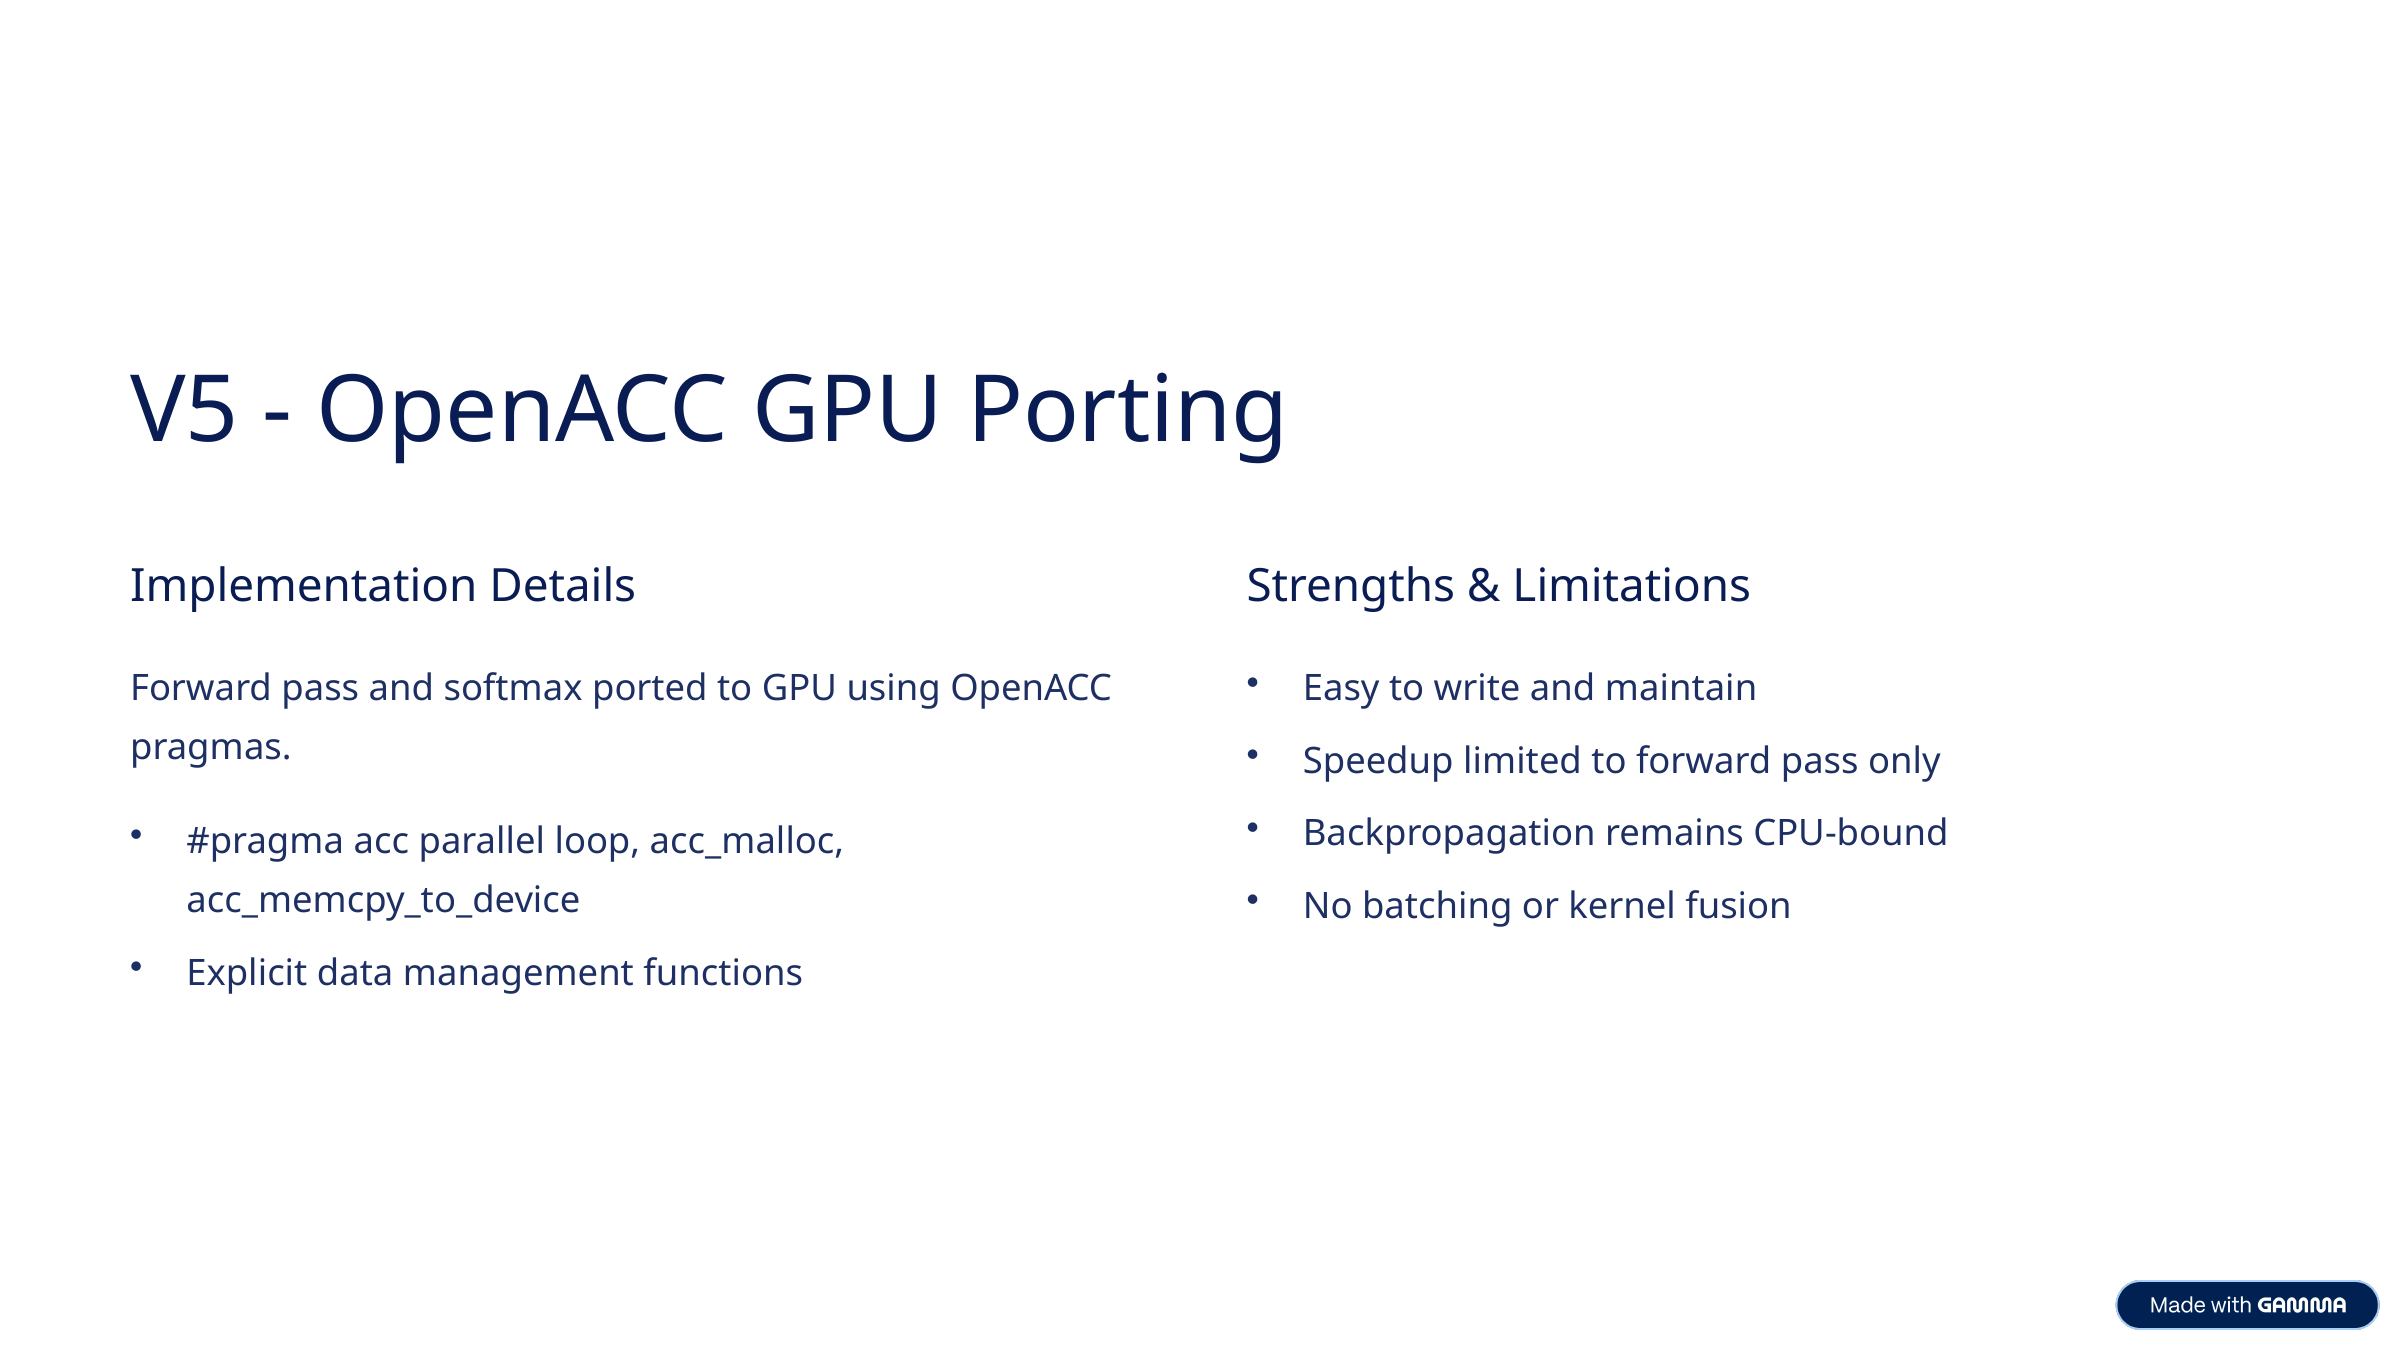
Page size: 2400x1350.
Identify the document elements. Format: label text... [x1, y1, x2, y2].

picture [2106, 1271, 2389, 1339]
text_box Speedup limited to forward pass only [1246, 721, 2271, 781]
text_box Forward pass and softmax ported to GPU using OpenACC pragmas. [130, 648, 1155, 768]
text_box V5 - OpenACC GPU Porting [130, 344, 1338, 461]
text_box Backpropagation remains CPU-bound [1246, 793, 2271, 854]
text_box No batching or kernel fusion [1246, 866, 2271, 926]
text_box Explicit data management functions [130, 933, 1155, 993]
text_box Strengths & Limitations [1246, 553, 1767, 612]
text_box #pragma acc parallel loop, acc_malloc, acc_memcpy_to_device [130, 801, 1155, 921]
text_box Easy to write and maintain [1246, 648, 2271, 709]
text_box Implementation Details [130, 553, 643, 612]
